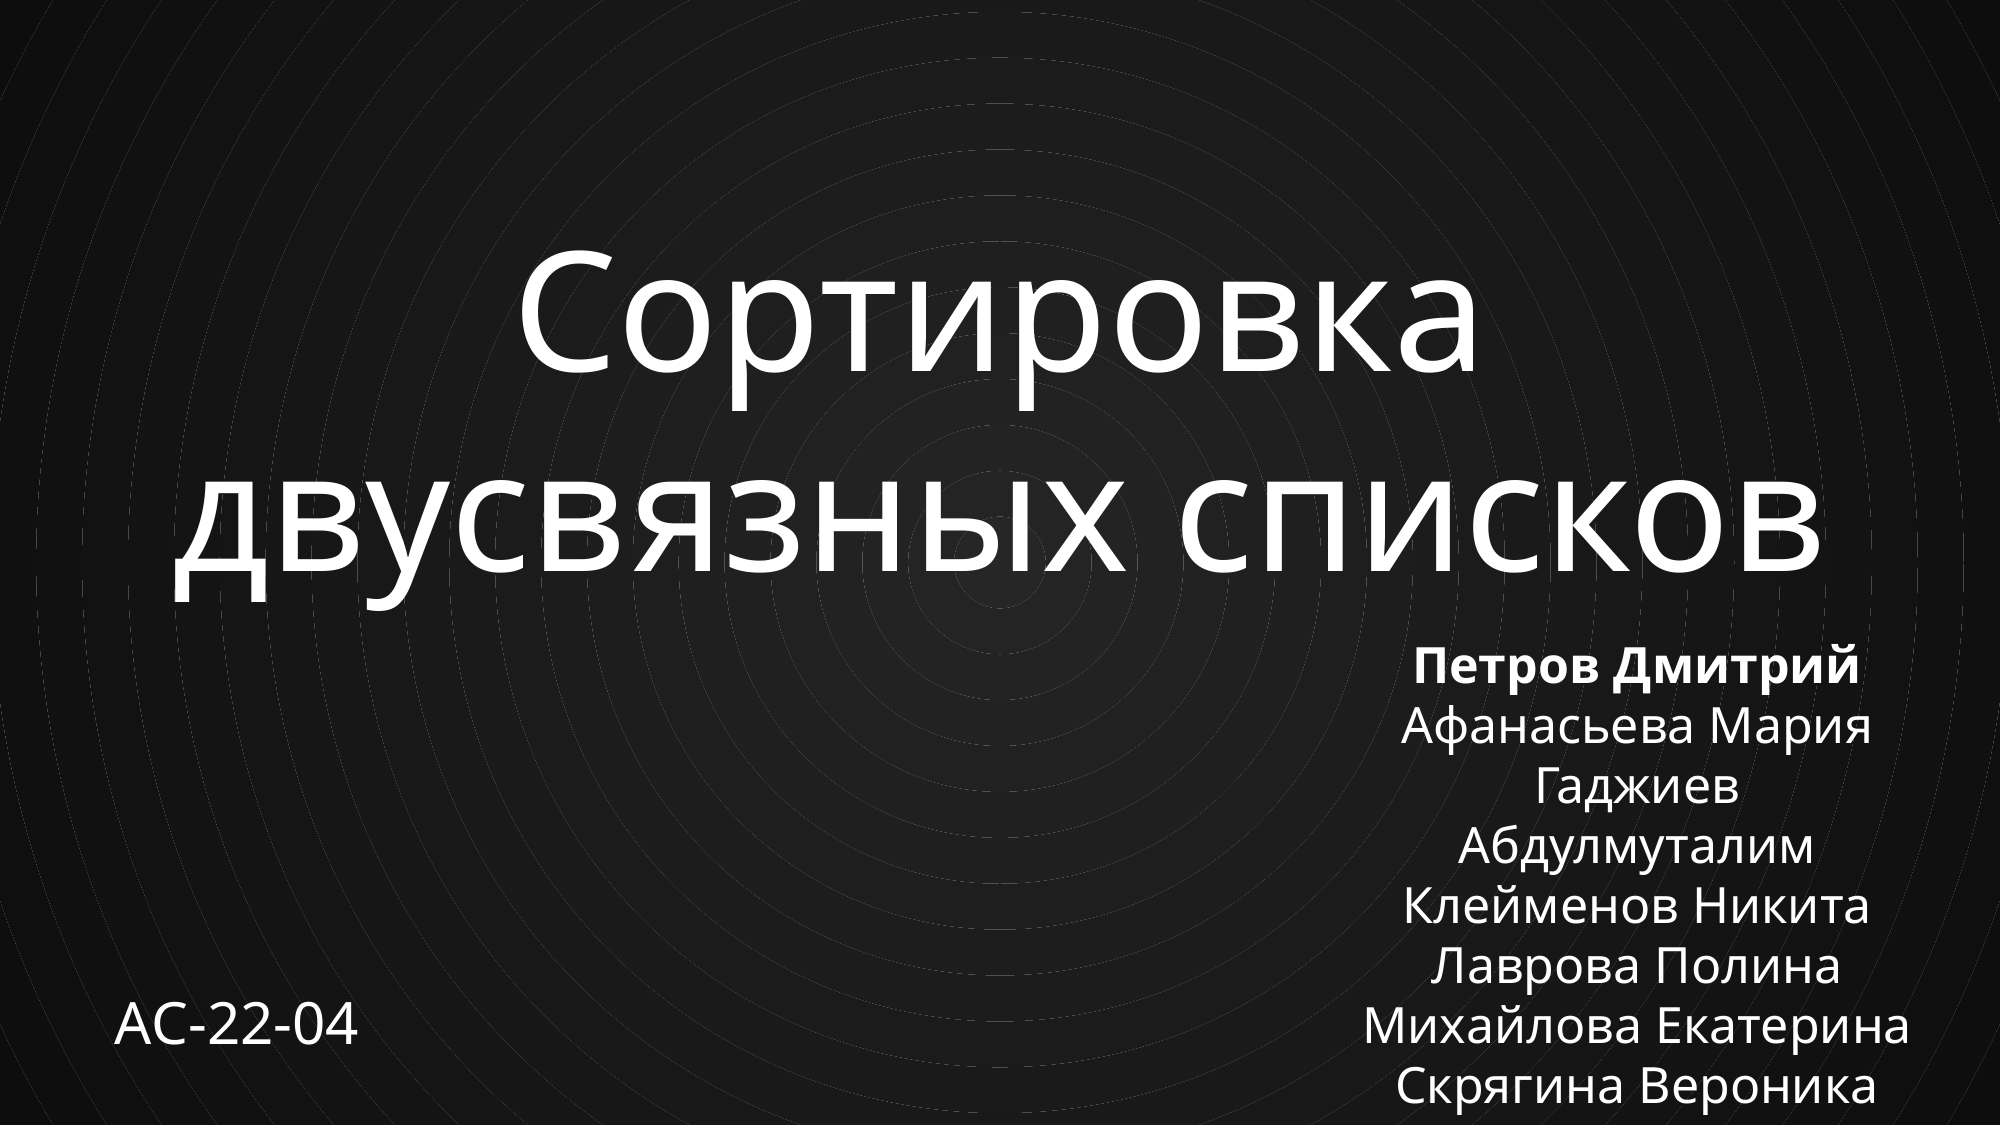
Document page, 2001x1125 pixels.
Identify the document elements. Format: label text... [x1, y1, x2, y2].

text_box Петров Дмитрий Афанасьева Мария Гаджиев Абдулмуталим Клейменов Никита Лаврова Полина Михайлова Екатерина Скрягина Вероника [1341, 625, 1934, 1121]
text_box Сортировка двусвязных списков [66, 197, 1934, 612]
text_box АС-22-04 [66, 979, 407, 1065]
text_box [0, 0, 2000, 1125]
